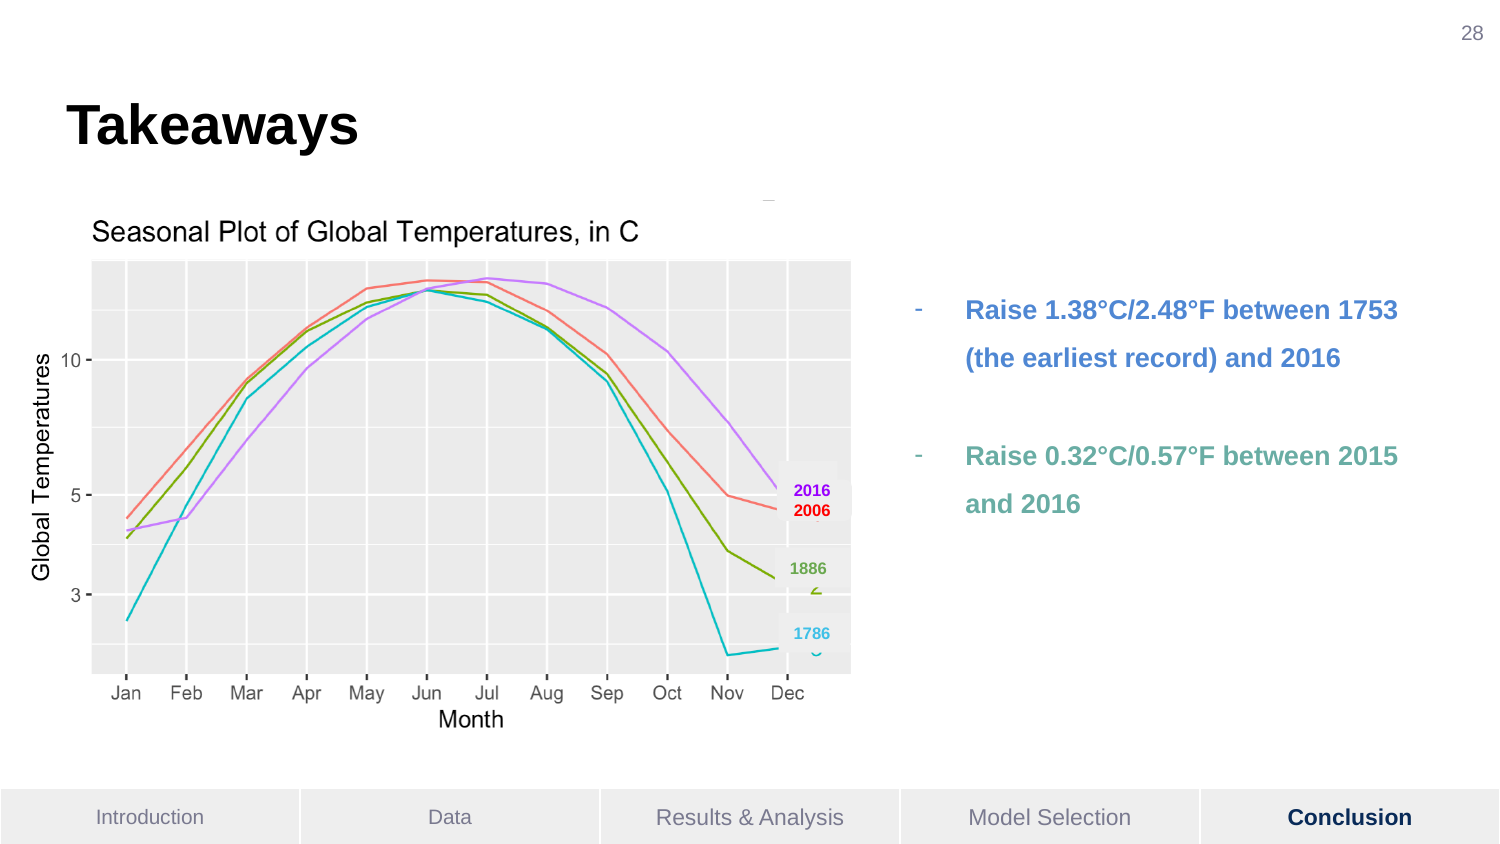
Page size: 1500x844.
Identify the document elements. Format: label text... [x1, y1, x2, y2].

table_header Results & Analysis [601, 789, 899, 844]
title Takeaways [51, 72, 1490, 167]
table_header Introduction [1, 789, 299, 844]
slide_number ‹#› [1409, 0, 1500, 65]
table_header Conclusion [1201, 789, 1499, 844]
text_box Raise 1.38°C/2.48°F between 1753 (the earliest record) and 2016 Raise 0.32°C/0.57°F between 2015 and 2016 [875, 260, 1466, 535]
picture [18, 200, 865, 753]
table_header Data [301, 789, 599, 844]
table_header Model Selection [901, 789, 1199, 844]
